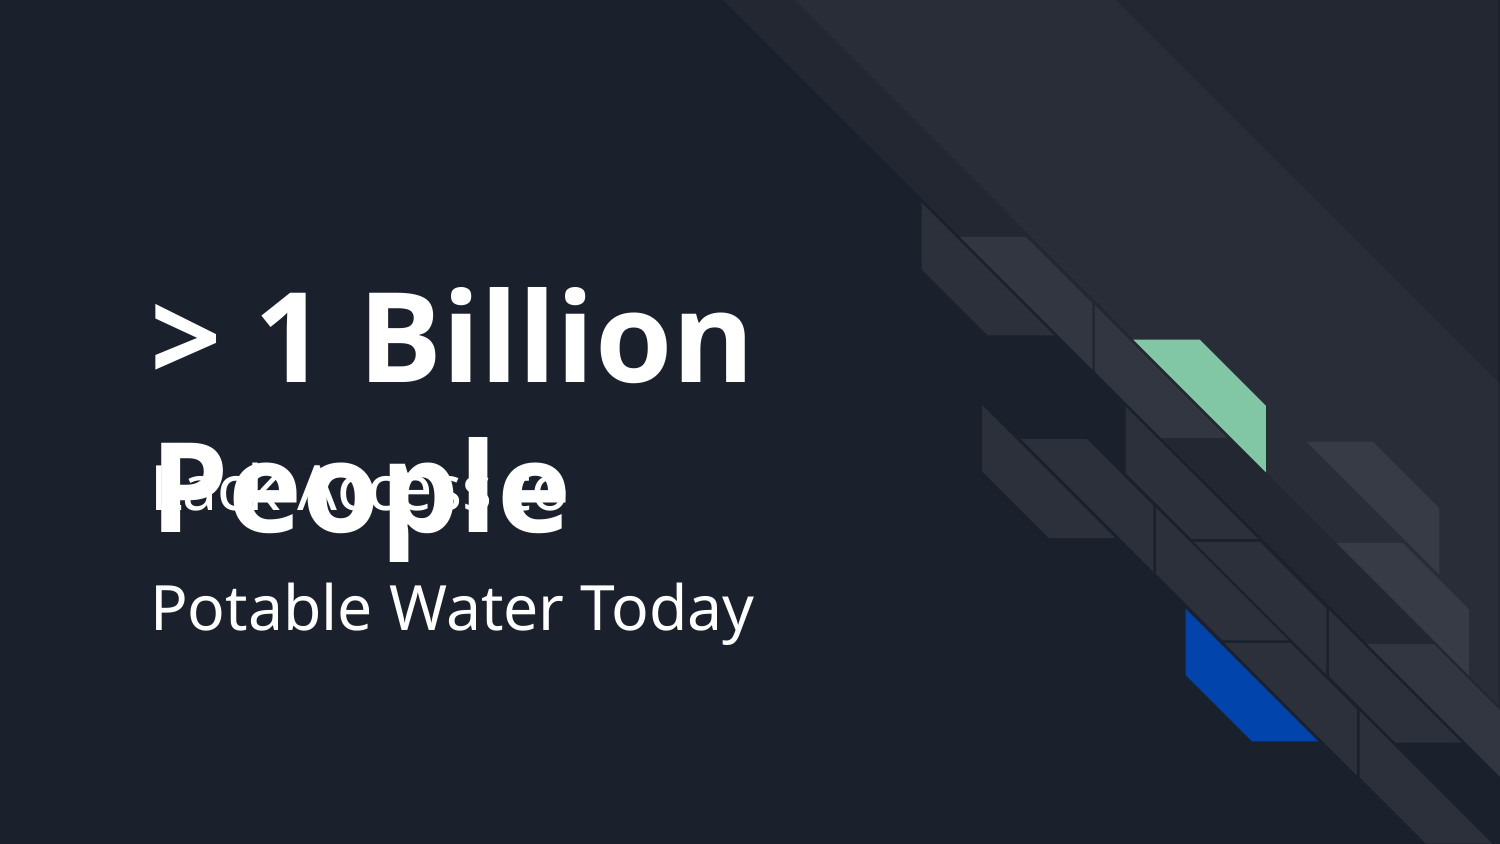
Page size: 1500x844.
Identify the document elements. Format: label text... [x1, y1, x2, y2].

list Lack Access to Potable Water Today [135, 421, 919, 622]
title > 1 Billion People [135, 242, 1159, 456]
